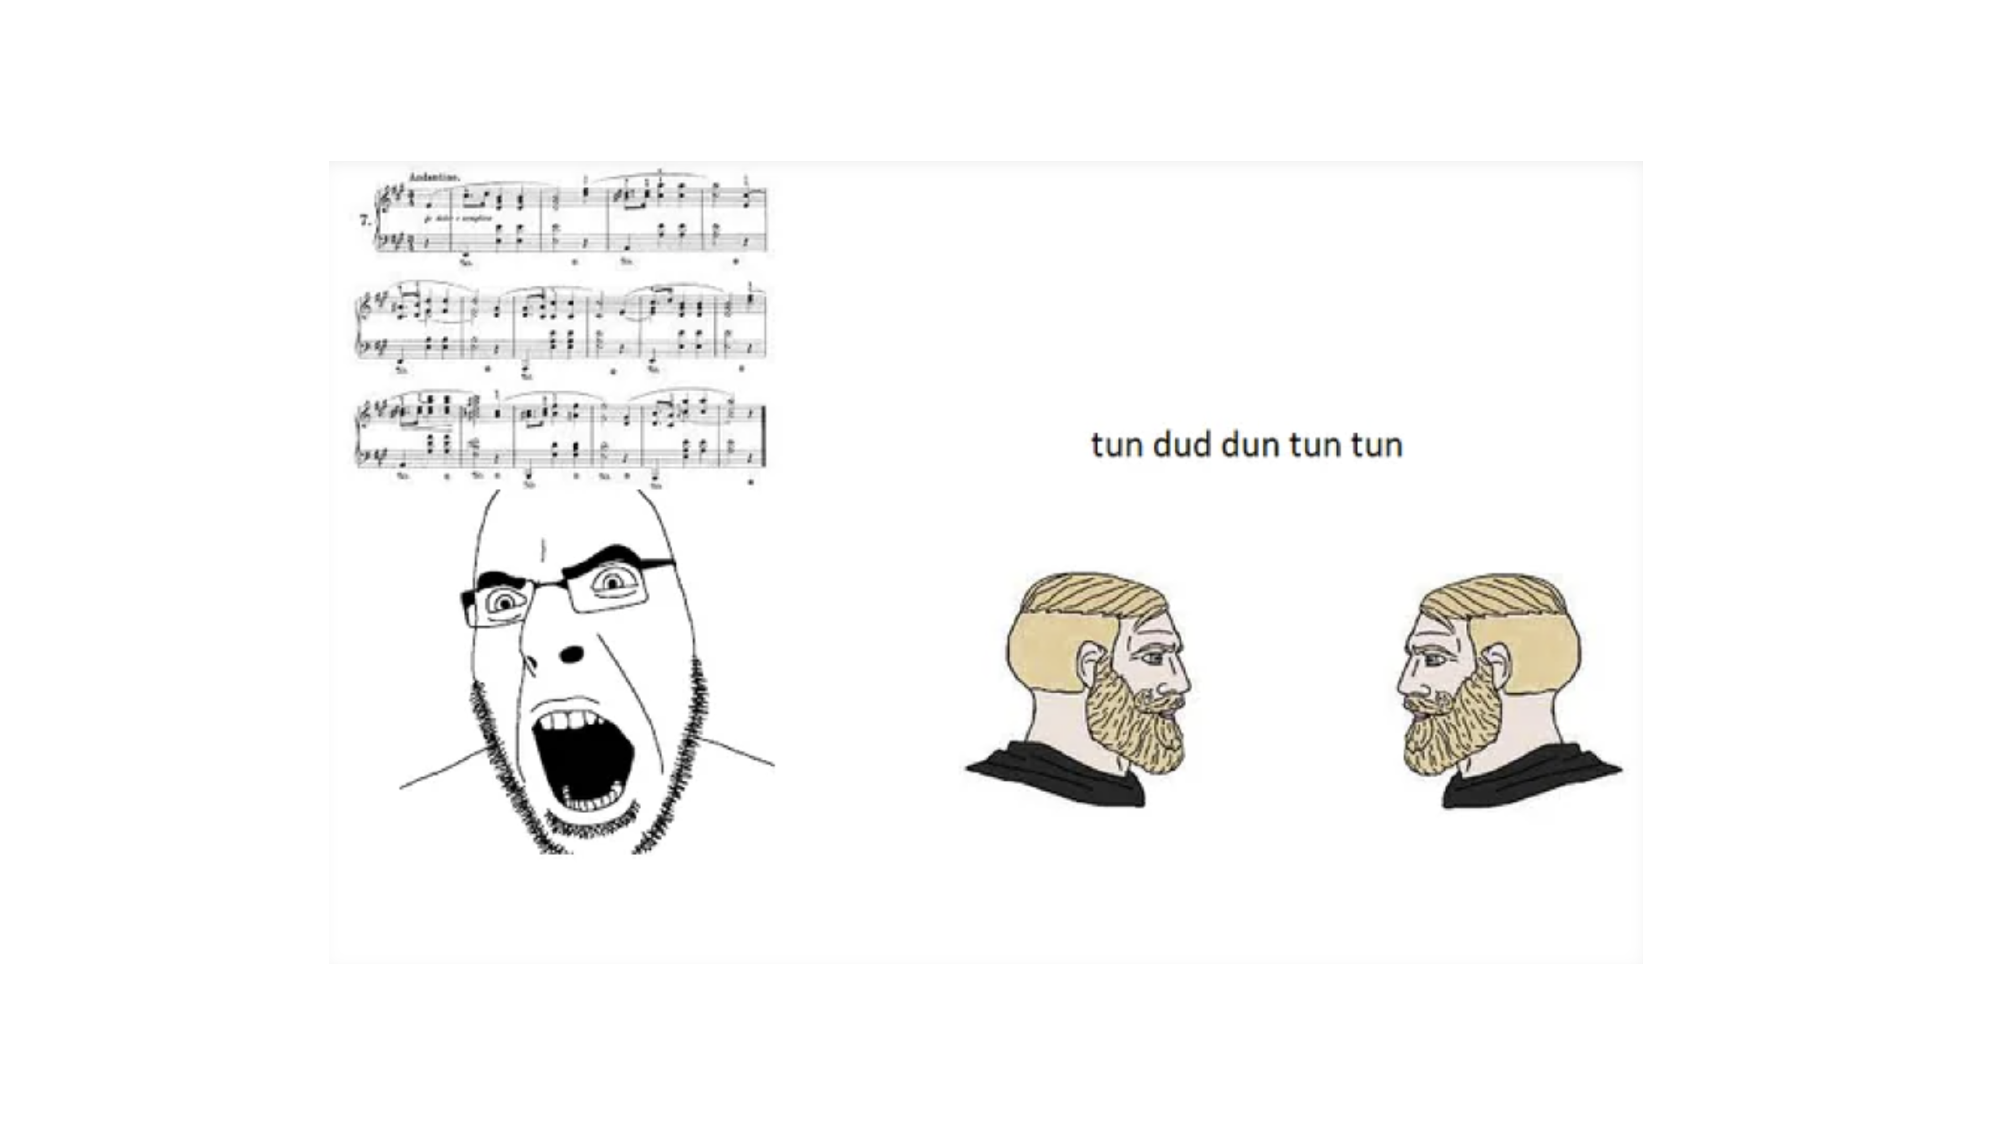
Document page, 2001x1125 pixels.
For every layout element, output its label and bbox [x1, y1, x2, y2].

picture [329, 161, 1643, 964]
